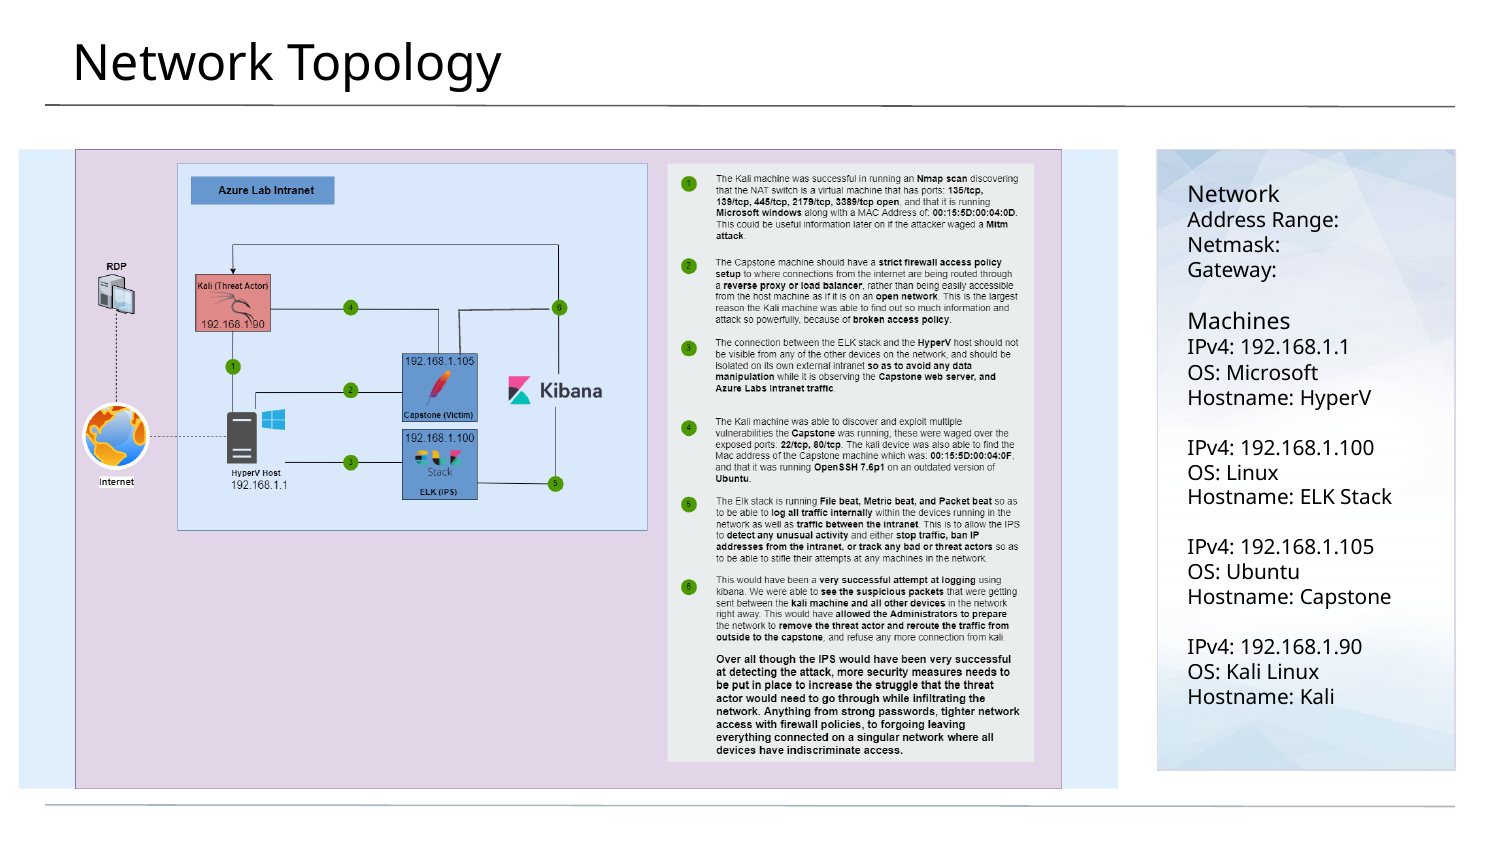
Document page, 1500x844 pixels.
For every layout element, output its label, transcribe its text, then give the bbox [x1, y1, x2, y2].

title Network Topology [0, 0, 1097, 88]
picture [75, 149, 1062, 789]
subtitle Network Address Range: Netmask: Gateway: Machines IPv4: 192.168.1.1 OS: Microsoft Hostname: HyperV IPv4: 192.168.1.100 OS: Linux Hostname: ELK Stack IPv4: 192.168.1.105 OS: Ubuntu Hostname: Capstone IPv4: 192.168.1.90 OS: Kali Linux Hostname: Kali [1157, 149, 1456, 771]
list [1063, 149, 1118, 789]
list [18, 149, 73, 789]
